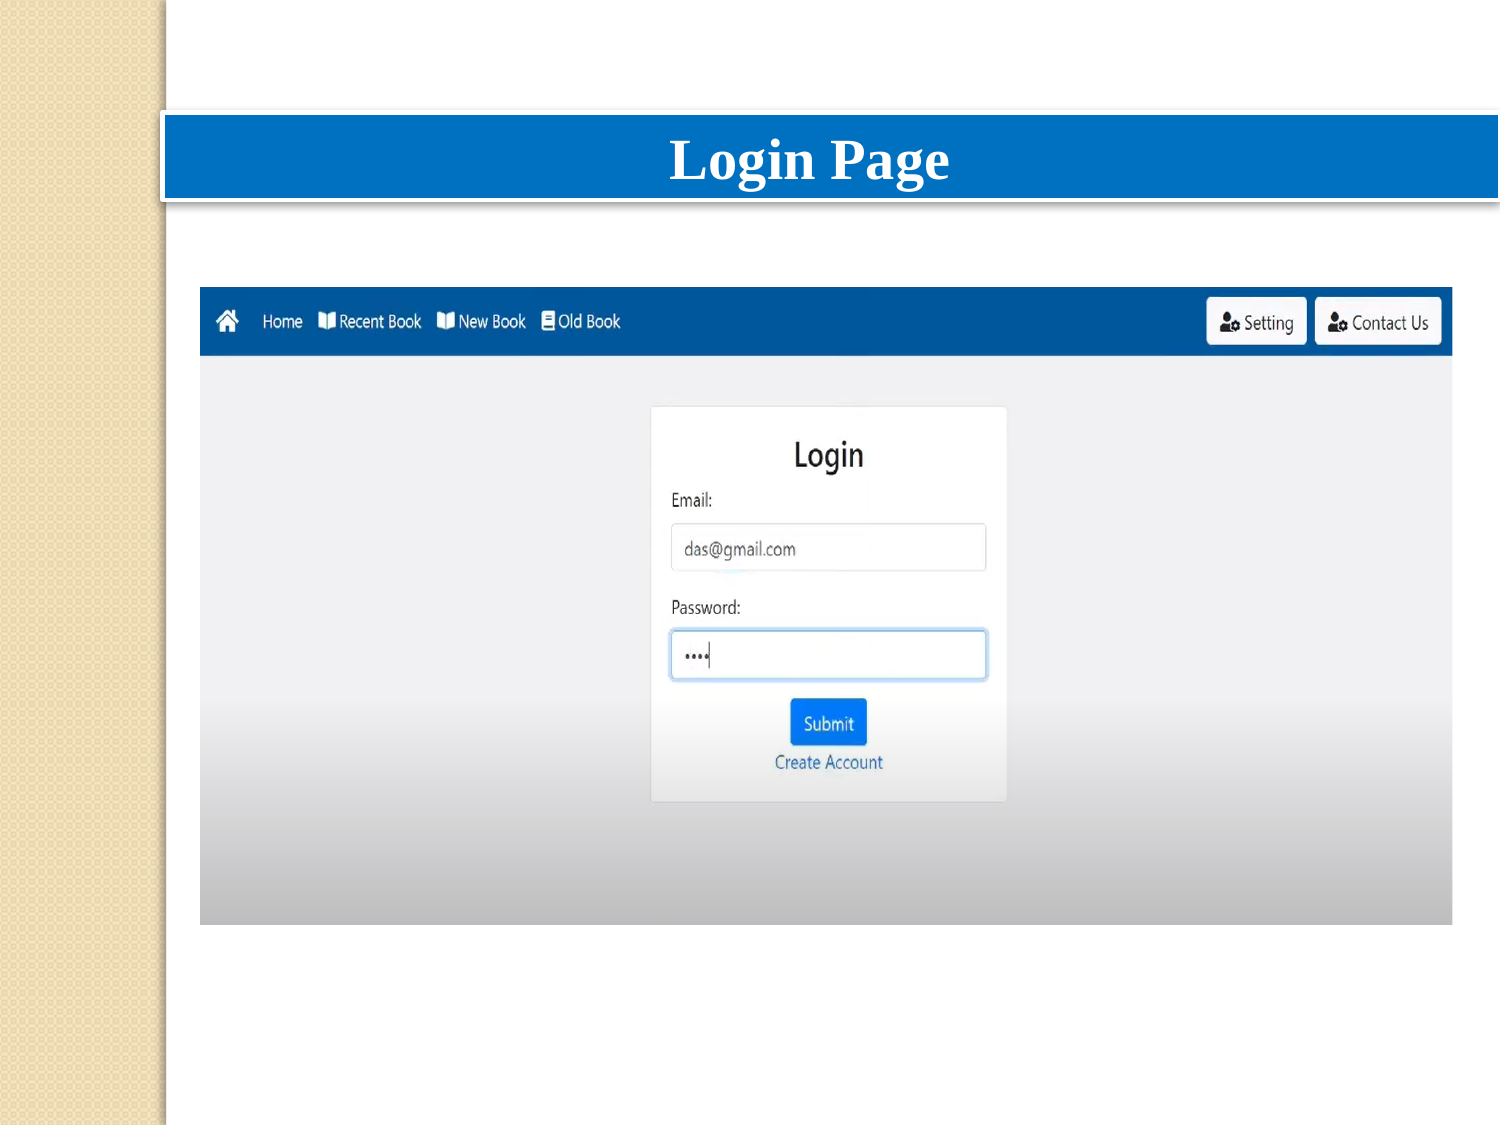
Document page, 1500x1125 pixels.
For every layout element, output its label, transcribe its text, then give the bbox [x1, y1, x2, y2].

text_box [160, 110, 1500, 202]
text_box Login Page [654, 114, 966, 200]
picture [199, 287, 1453, 926]
